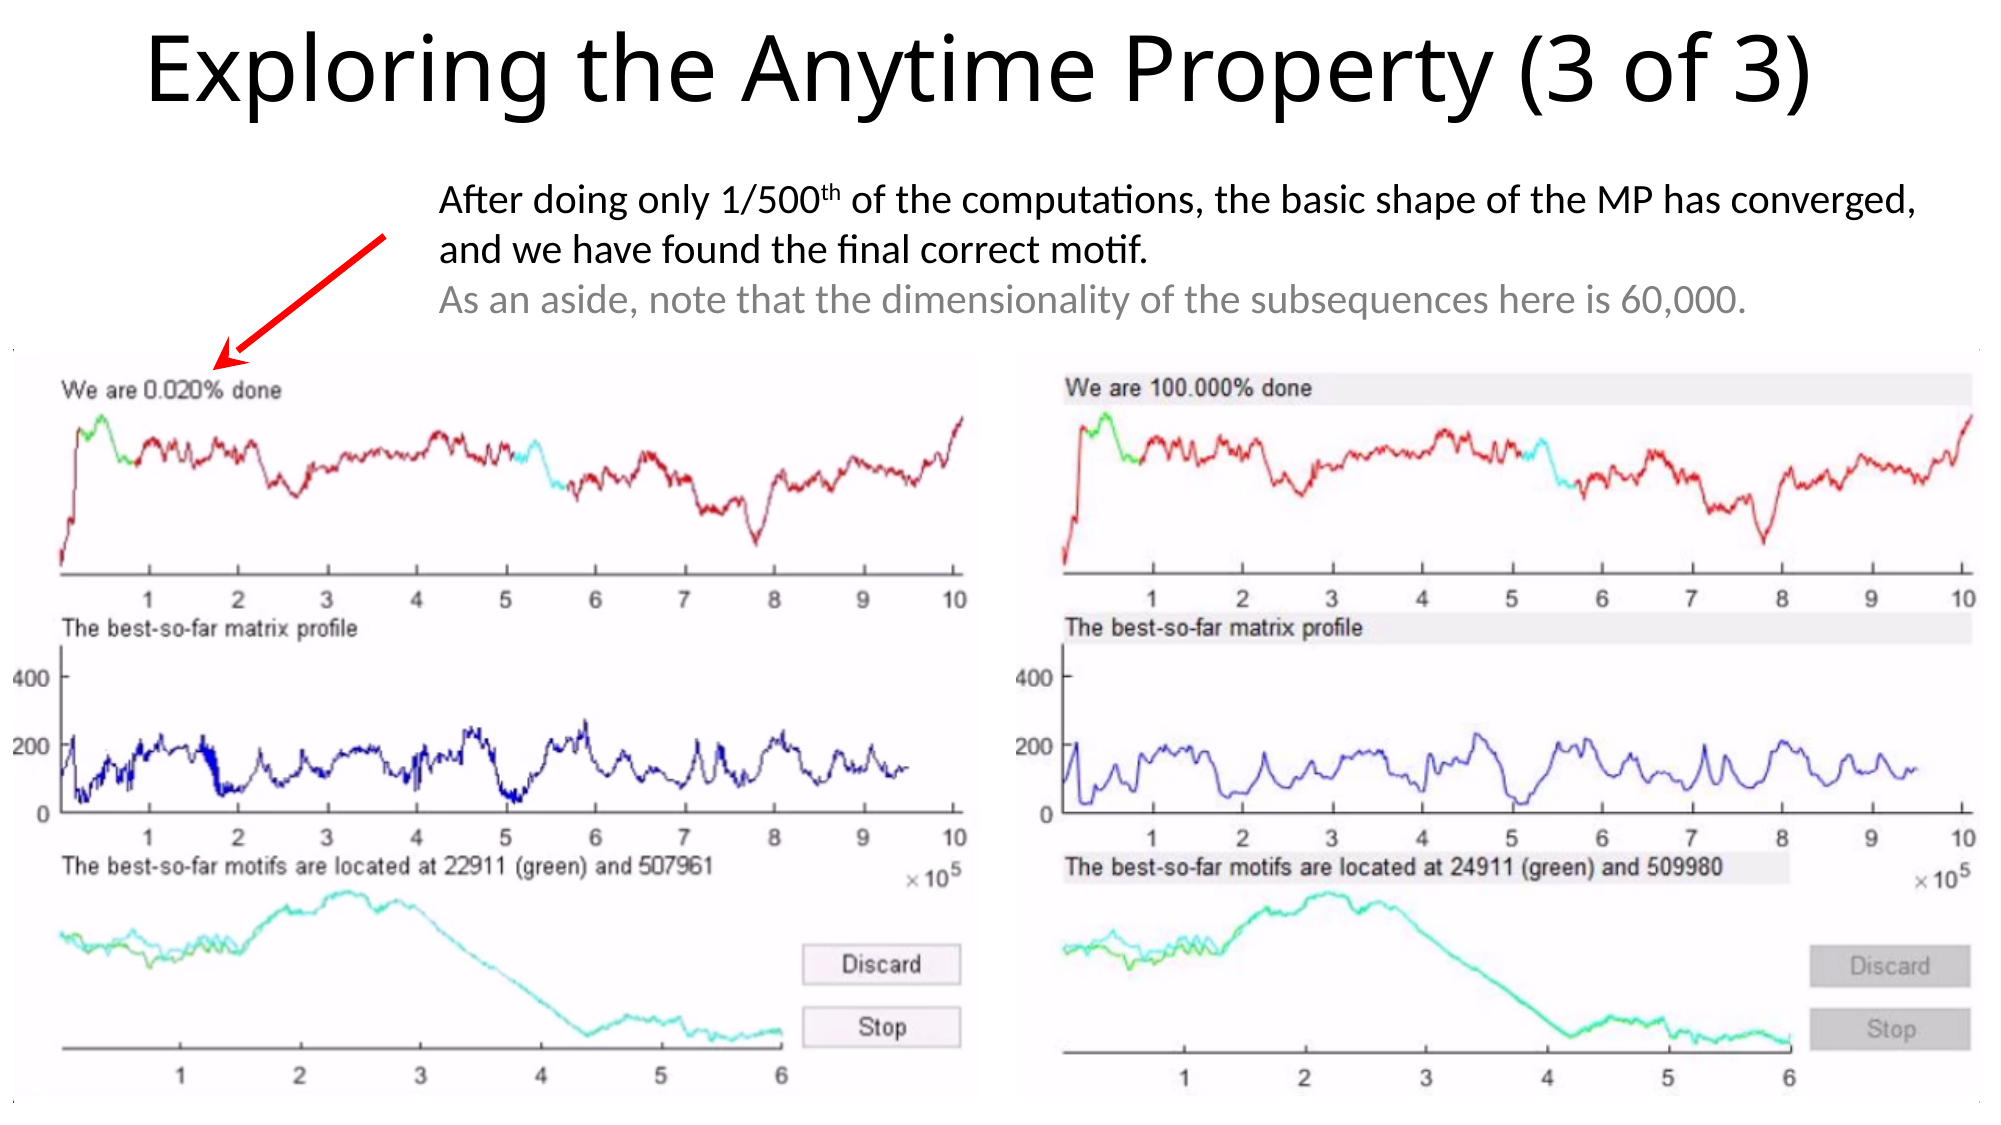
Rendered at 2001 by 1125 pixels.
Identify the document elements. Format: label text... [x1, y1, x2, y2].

text_box After doing only 1/500th of the computations, the basic shape of the MP has converged, and we have found the final correct motif. As an aside, note that the dimensionality of the subsequences here is 60,000. [423, 164, 2000, 329]
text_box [212, 235, 385, 371]
picture [1016, 349, 1980, 1102]
title Exploring the Anytime Property (3 of 3) [128, 0, 1854, 148]
picture [13, 349, 980, 1102]
